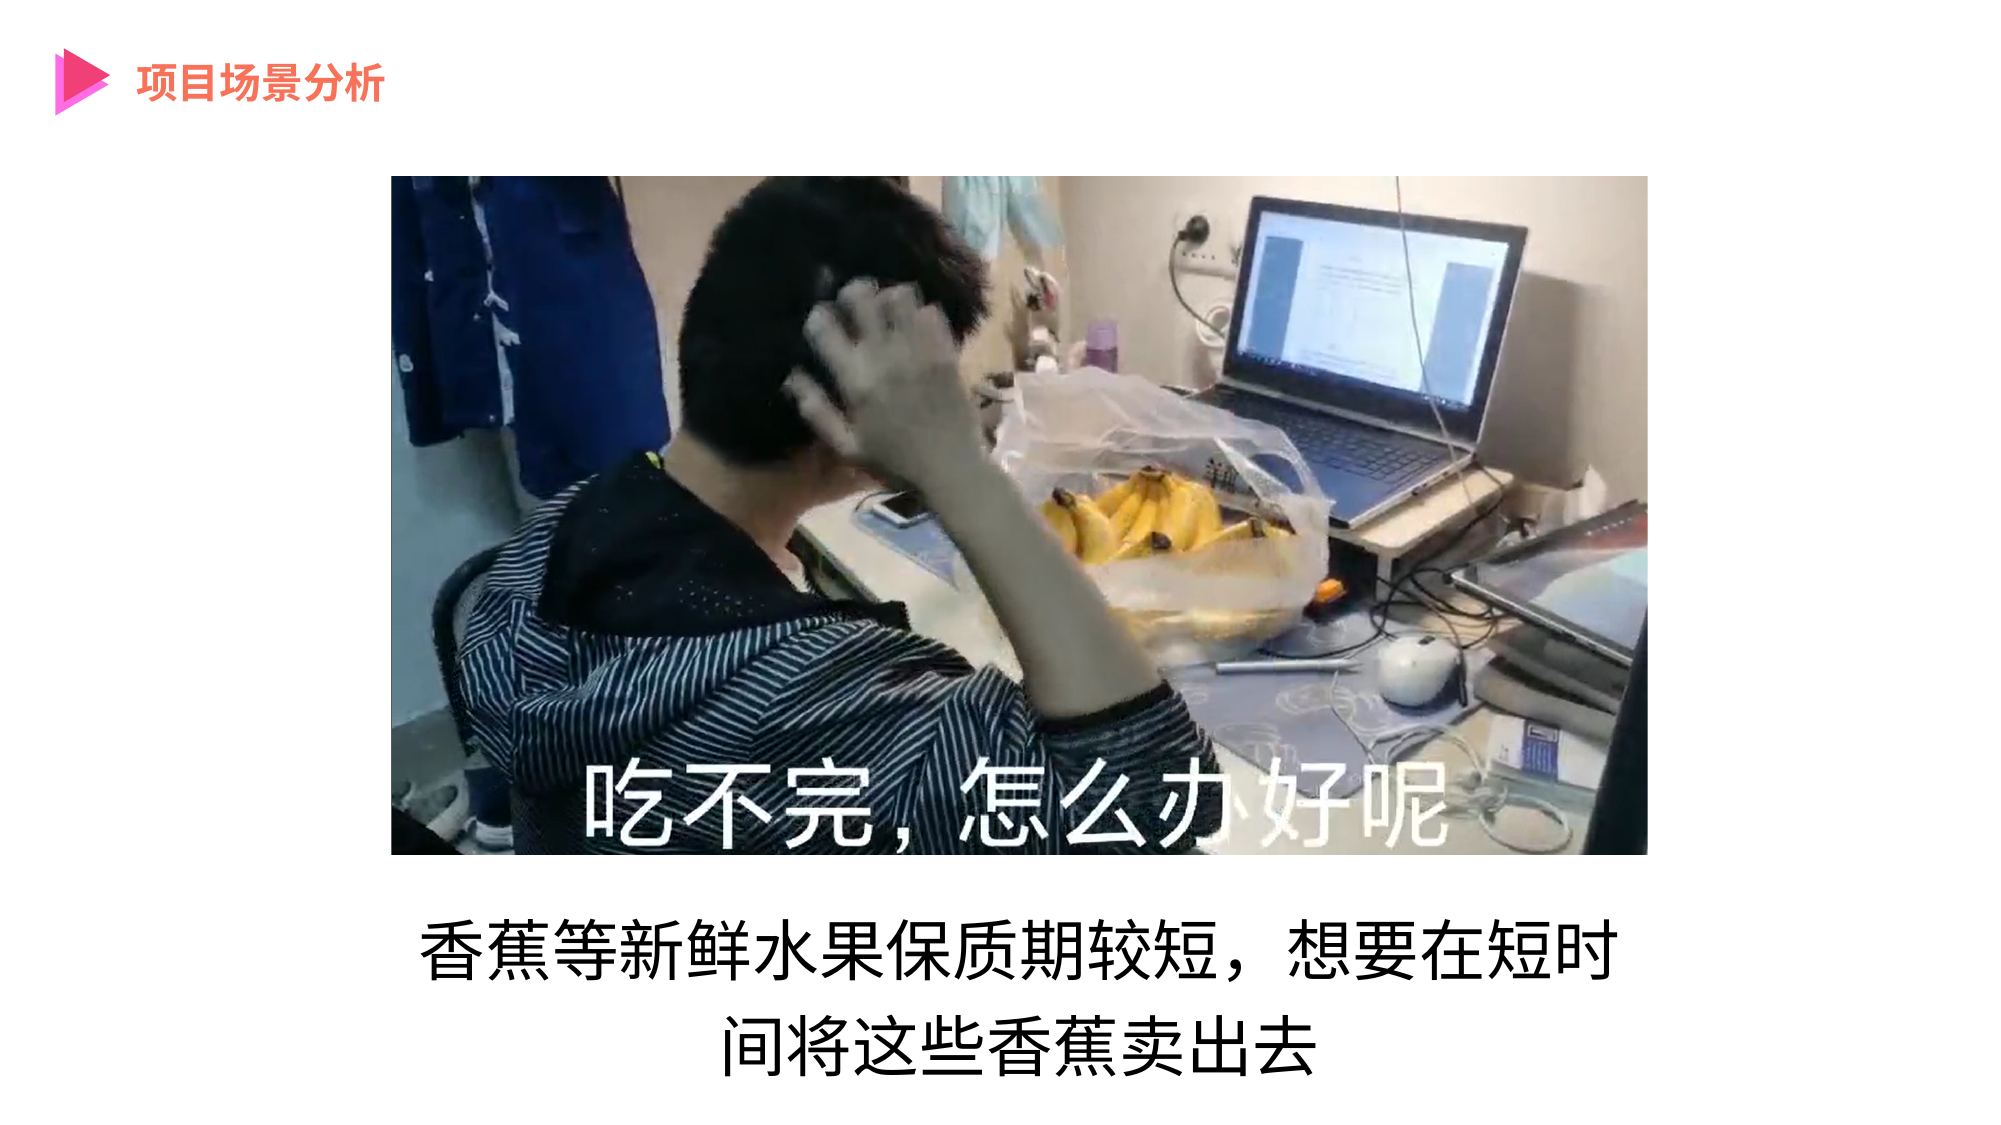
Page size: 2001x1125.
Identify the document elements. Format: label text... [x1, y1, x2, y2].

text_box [55, 48, 111, 116]
picture [391, 176, 1648, 855]
text_box 项目场景分析 [121, 48, 455, 114]
text_box 香蕉等新鲜水果保质期较短，想要在短时间将这些香蕉卖出去 [391, 885, 1648, 1092]
